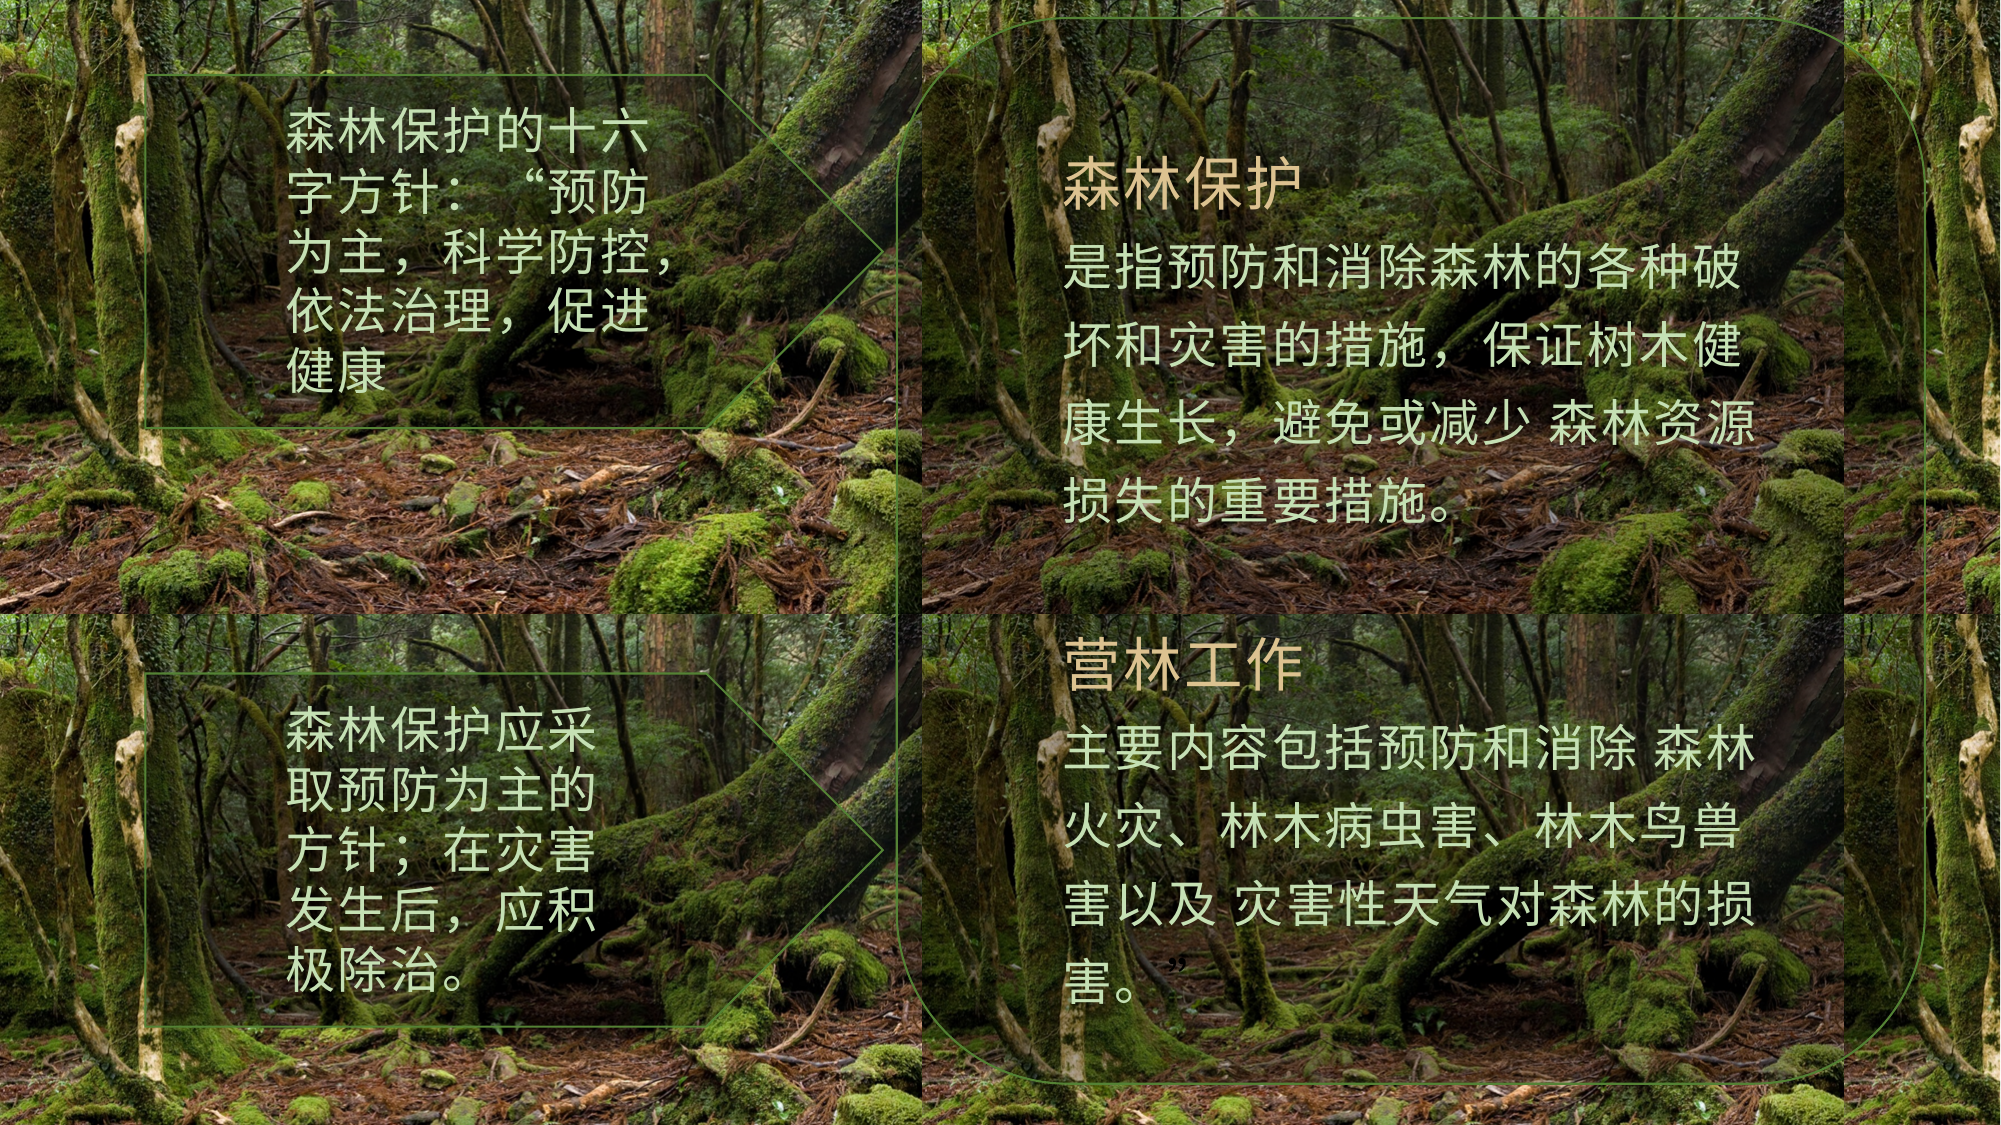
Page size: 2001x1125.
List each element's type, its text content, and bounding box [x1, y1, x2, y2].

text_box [145, 75, 883, 1027]
text_box [895, 16, 1926, 1085]
text_box 森林保护 是指预防和消除森林的各种破坏和灾害的措施，保证树木健康生长，避免或减少 森林资源损失的重要措施。 营林工作 主要内容包括预防和消除 森林火灾、林木病虫害、林木鸟兽害以及 灾害性天气对森林的损害。” [1047, 118, 1775, 1018]
picture [0, 0, 2001, 1125]
